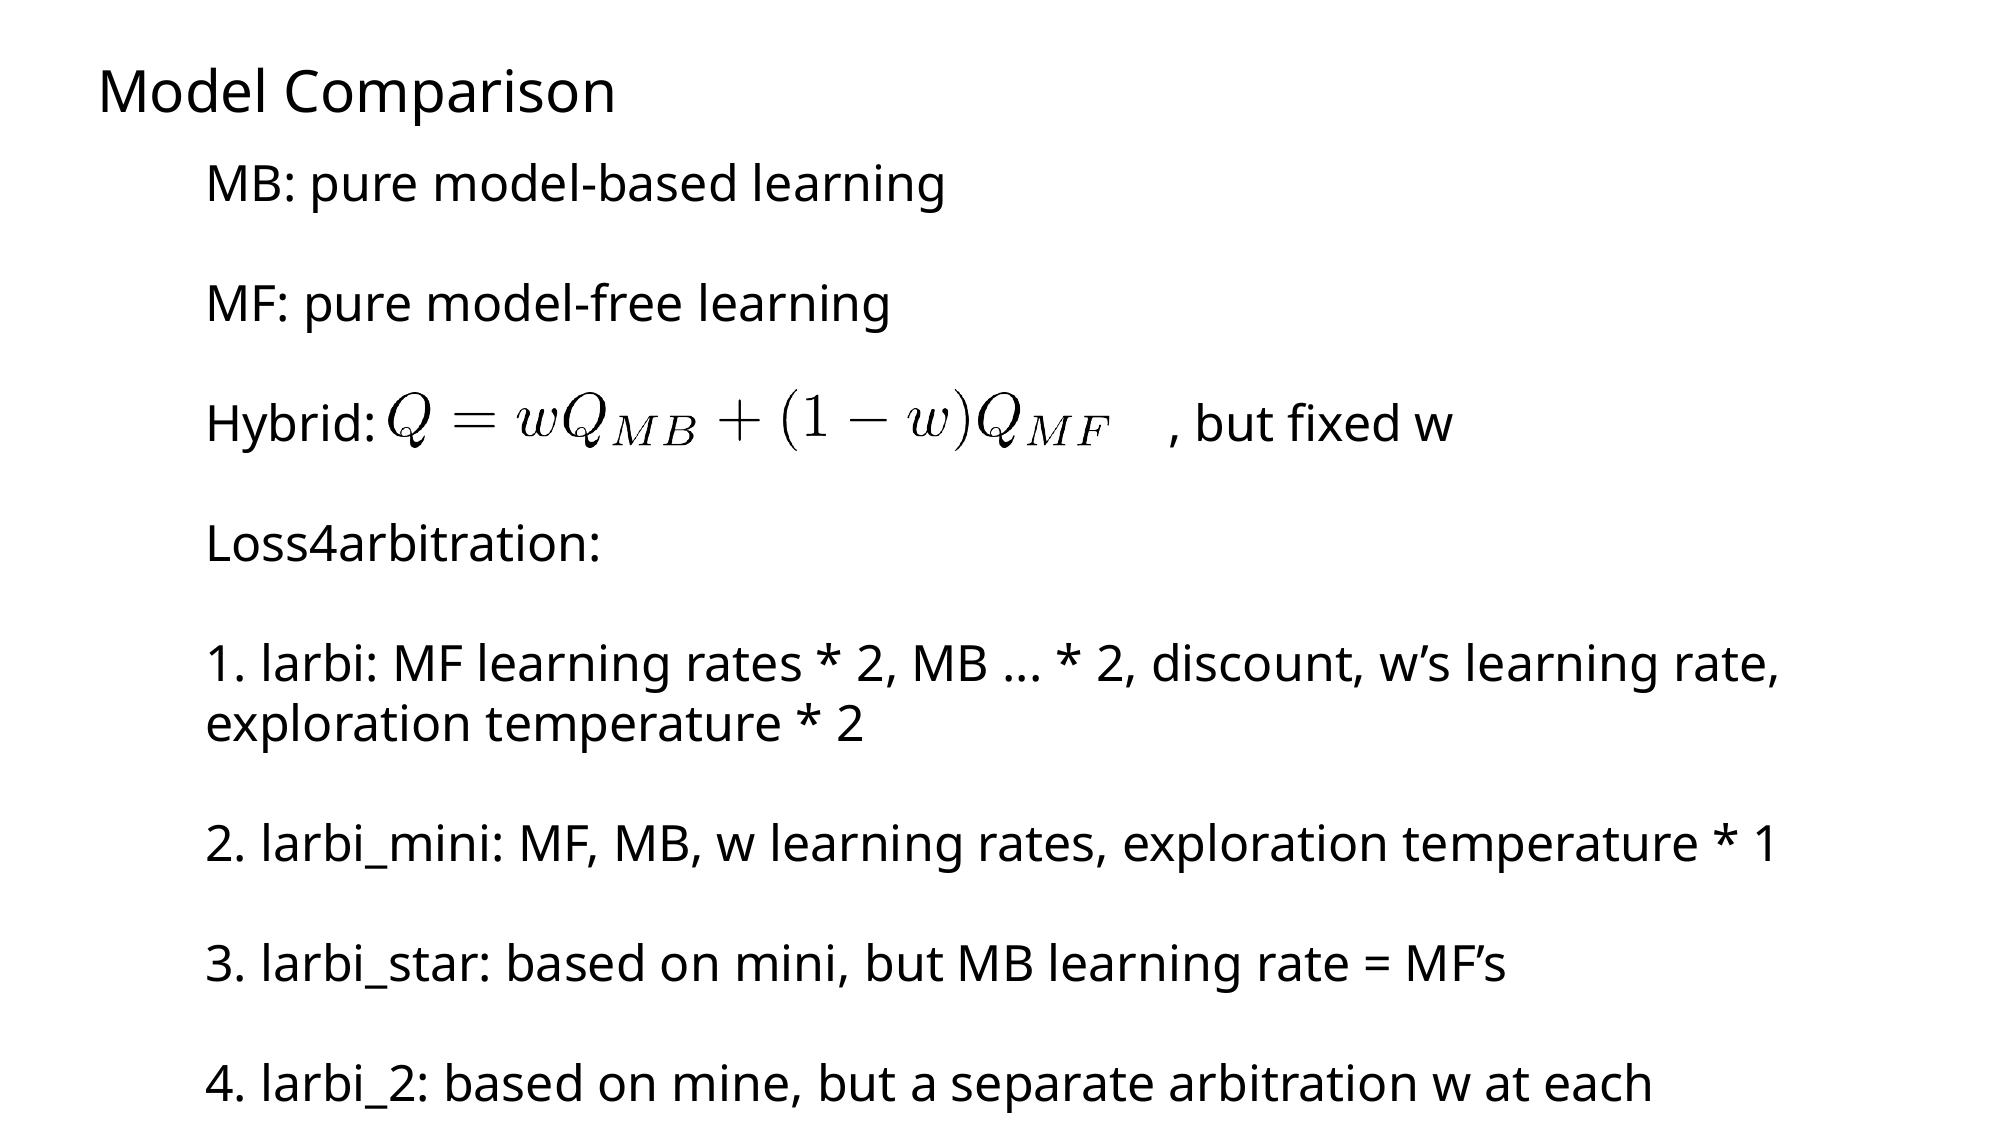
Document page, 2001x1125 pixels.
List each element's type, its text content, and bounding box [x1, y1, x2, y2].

text_box Model Comparison [82, 47, 749, 132]
text_box MB: pure model-based learning MF: pure model-free learning Hybrid: , but fixed w Loss4arbitration: 1. larbi: MF learning rates * 2, MB ... * 2, discount, w’s learning rate, exploration temperature * 2 2. larbi_mini: MF, MB, w learning rates, exploration temperature * 1 3. larbi_star: based on mini, but MB learning rate = MF’s 4. larbi_2: based on mine, but a separate arbitration w at each stage [190, 144, 1810, 1125]
picture [388, 388, 1111, 451]
